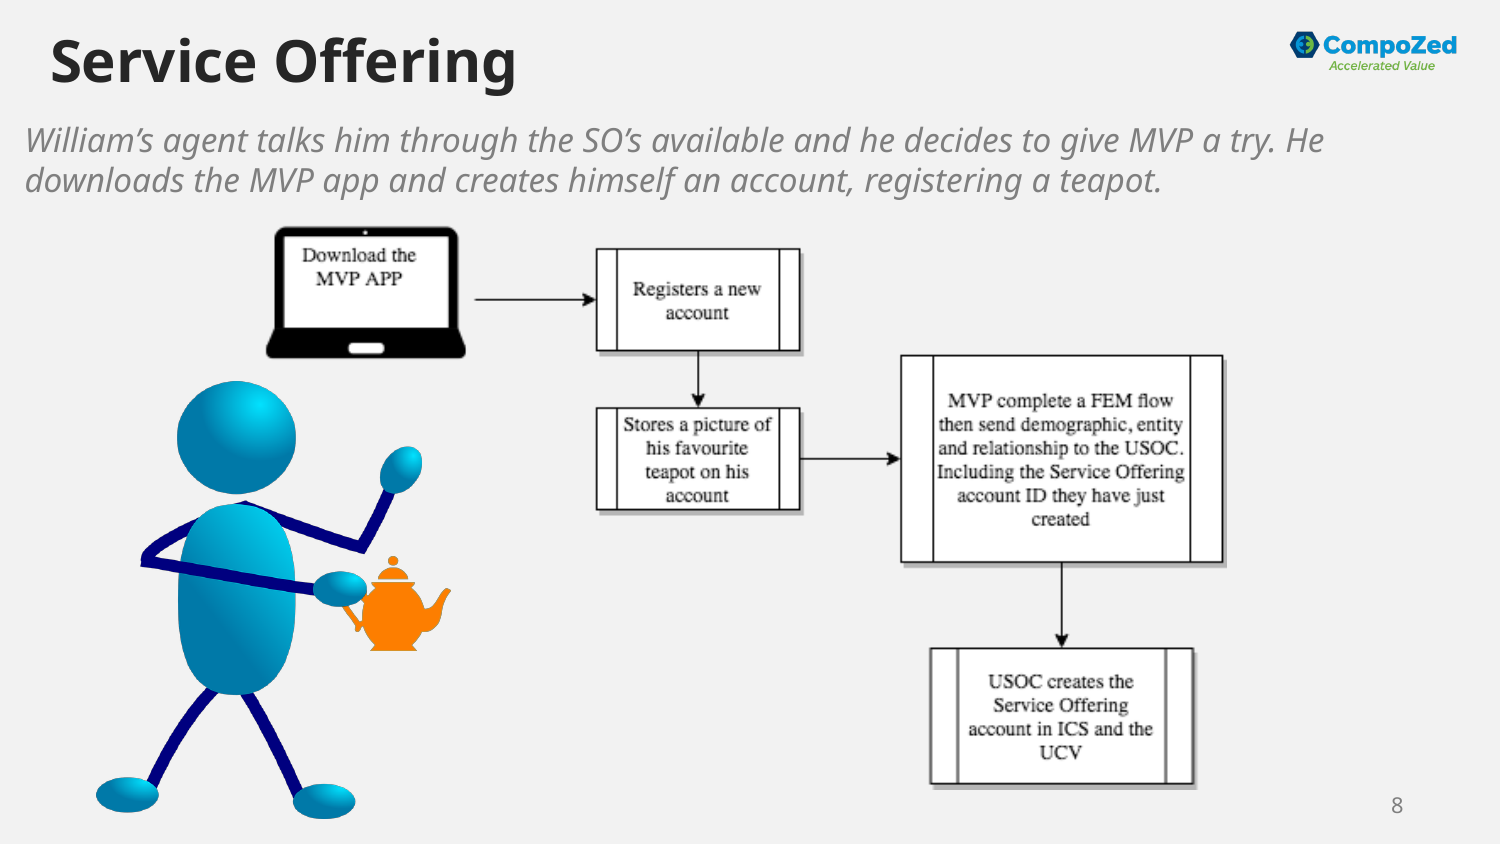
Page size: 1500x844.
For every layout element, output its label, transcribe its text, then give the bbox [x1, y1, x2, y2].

slide_number 8 [1068, 784, 1419, 830]
text_box William’s agent talks him through the SO’s available and he decides to give MVP a try. He downloads the MVP app and creates himself an account, registering a teapot. [9, 111, 1444, 180]
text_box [95, 381, 451, 819]
title Service Offering [35, 19, 1209, 100]
picture [258, 191, 1227, 790]
